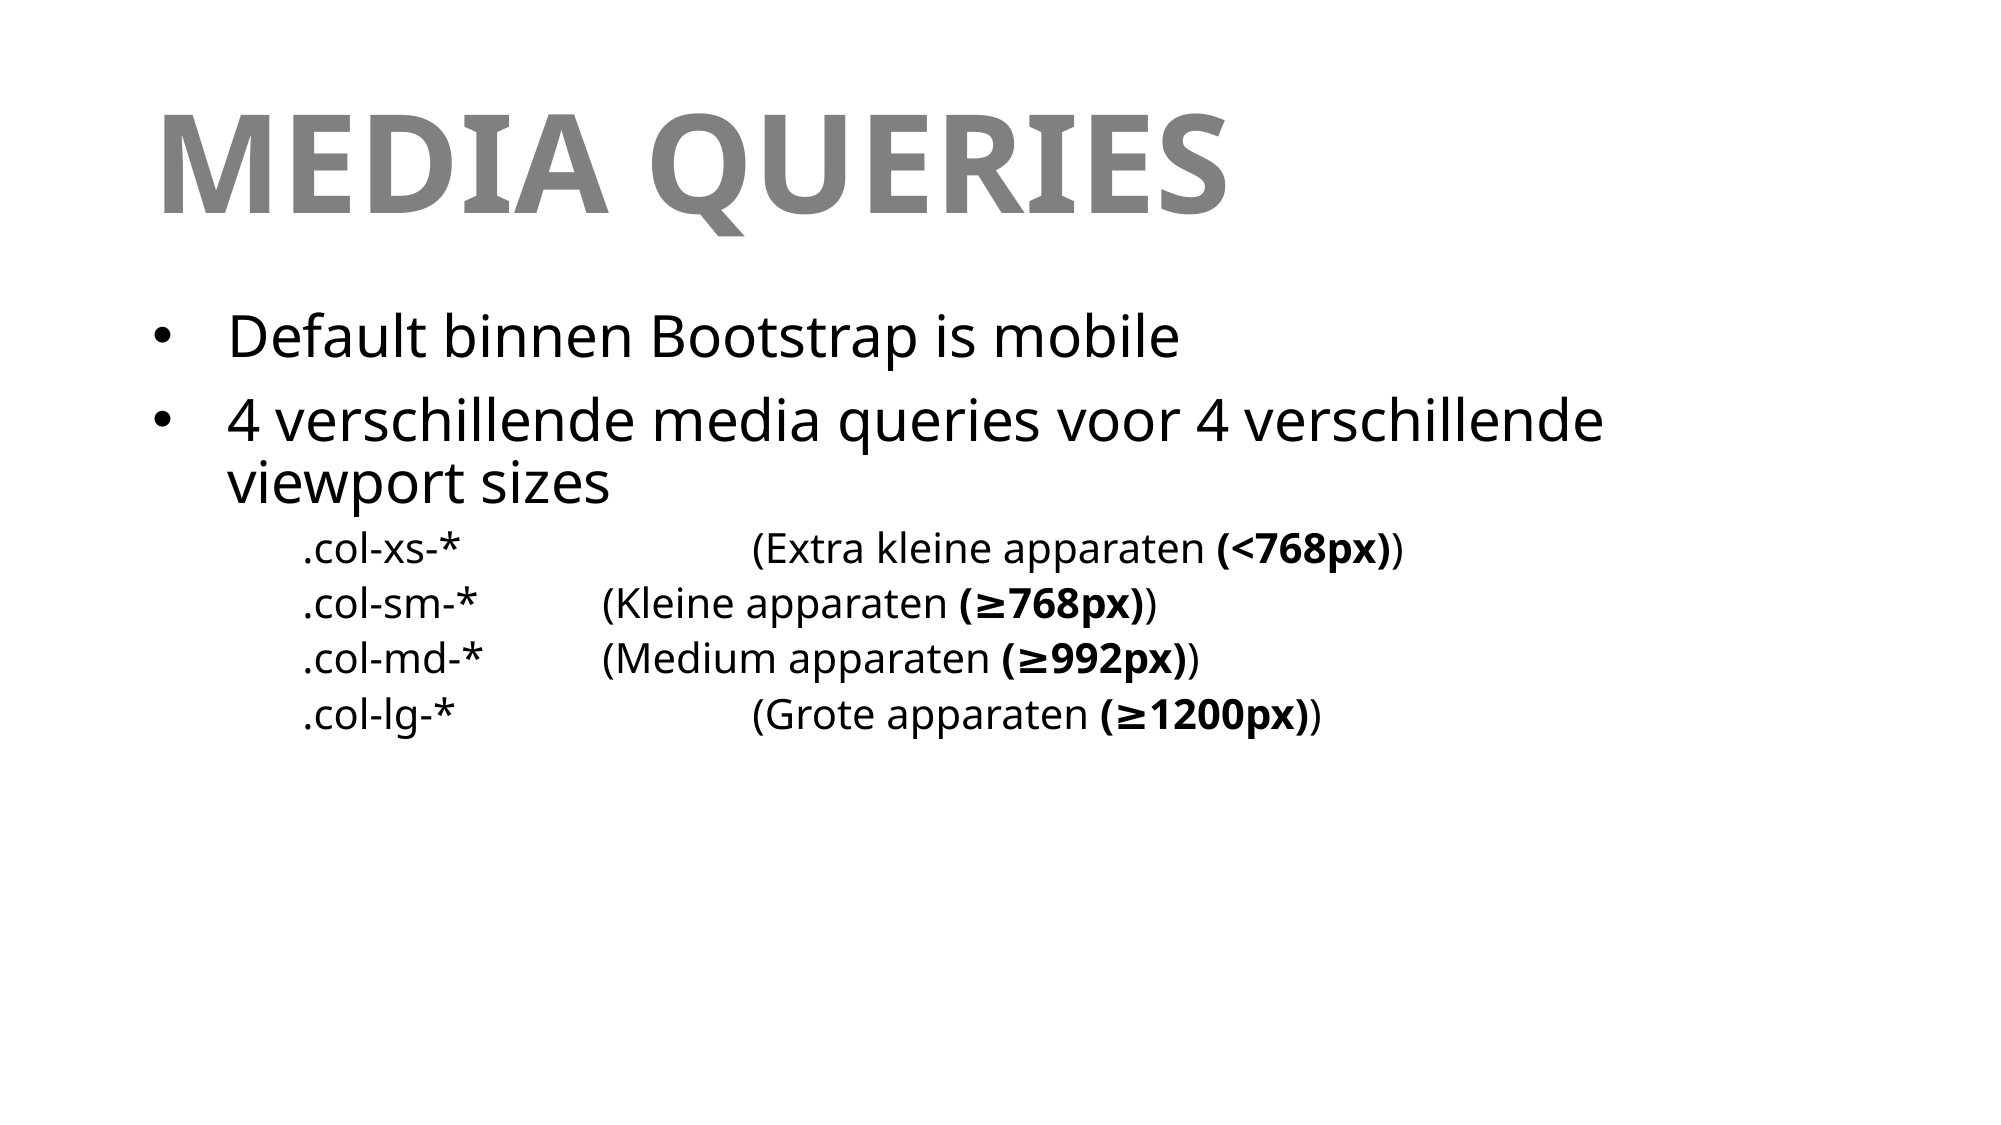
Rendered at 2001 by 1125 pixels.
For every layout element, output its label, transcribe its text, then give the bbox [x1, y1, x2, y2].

list Default binnen Bootstrap is mobile 4 verschillende media queries voor 4 verschillende viewport sizes .col-xs-* (Extra kleine apparaten (<768px)) .col-sm-* (Kleine apparaten (≥768px)) .col-md-* (Medium apparaten (≥992px)) .col-lg-* (Grote apparaten (≥1200px)) [137, 299, 1863, 1014]
title MEDIA QUERIES [137, 59, 1863, 278]
